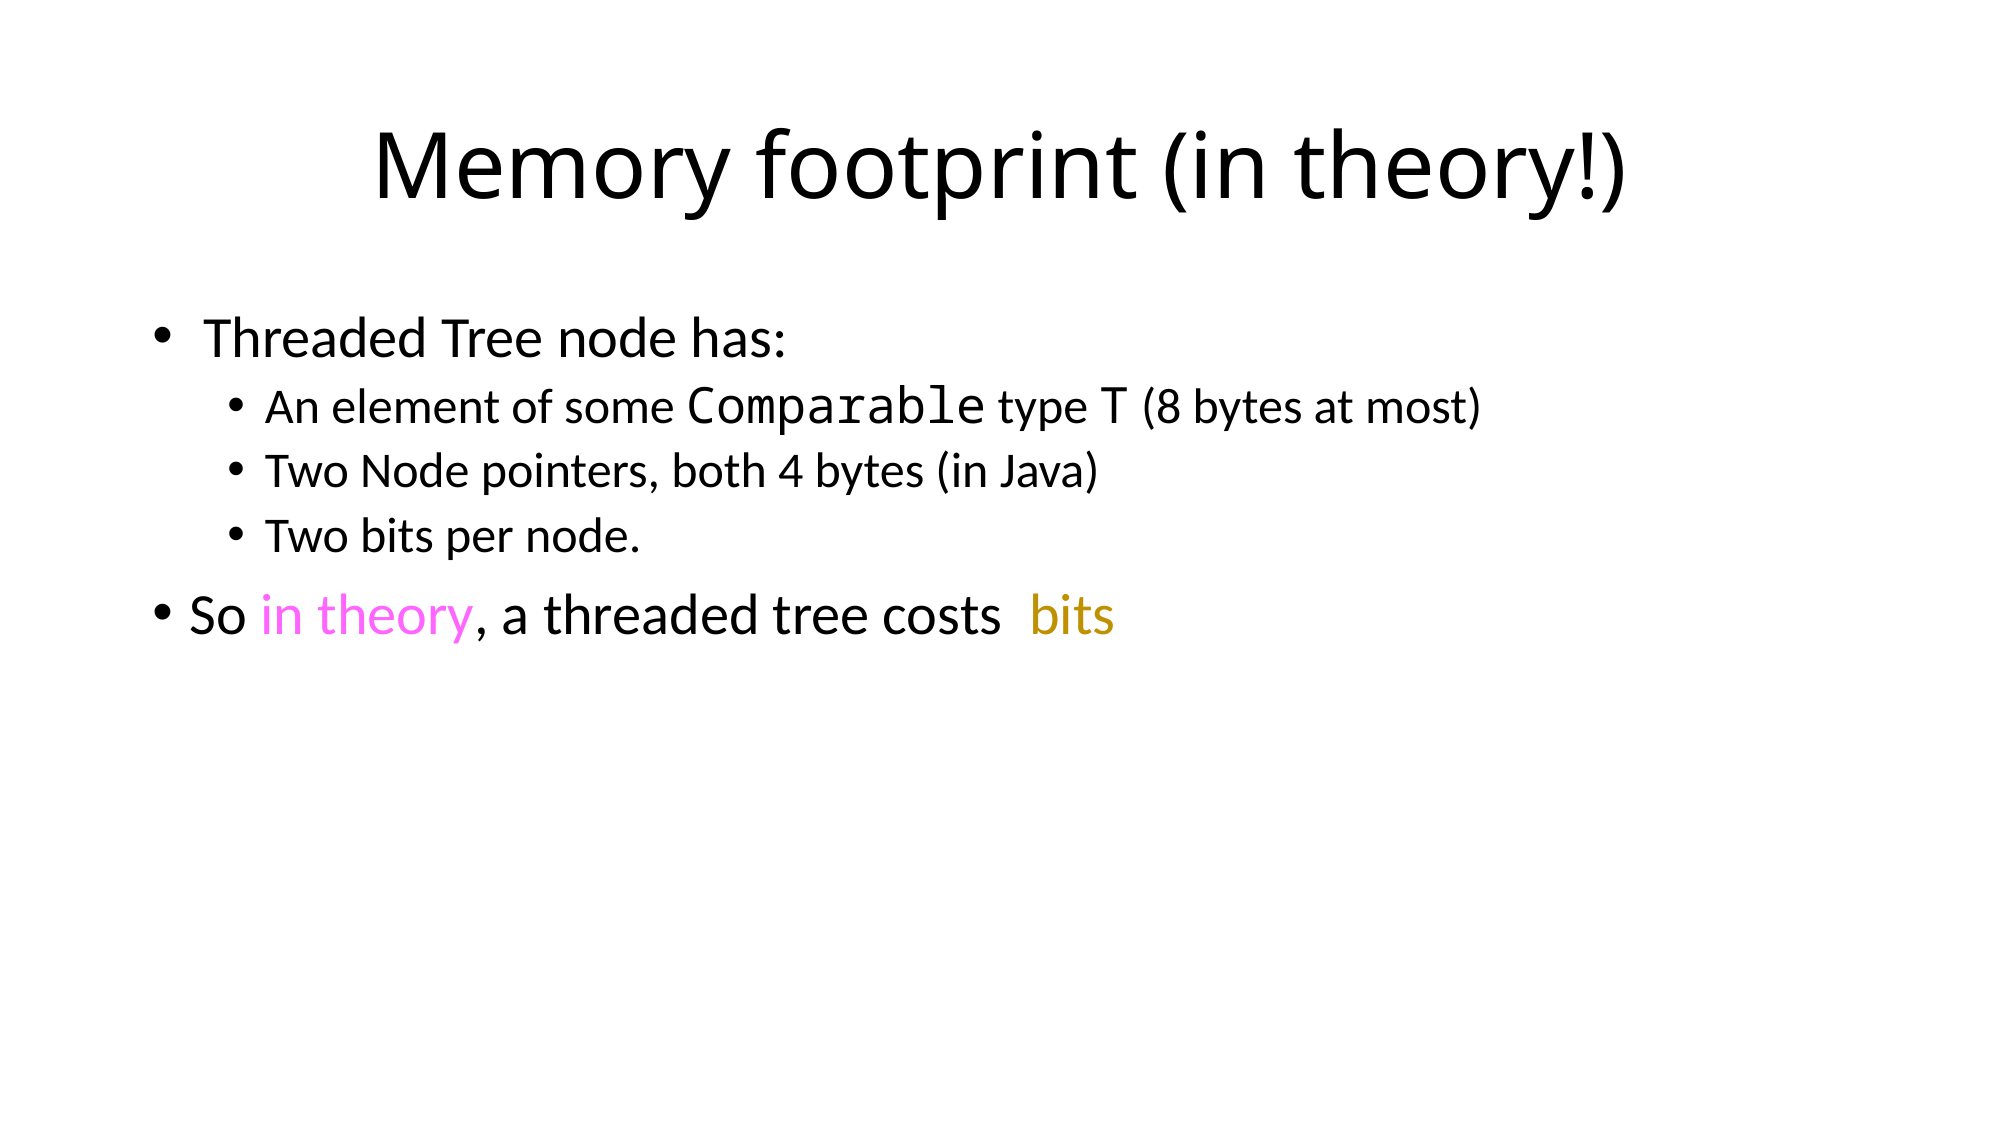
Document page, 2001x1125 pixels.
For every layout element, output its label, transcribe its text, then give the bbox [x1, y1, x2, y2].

title Memory footprint (in theory!) [137, 59, 1863, 278]
